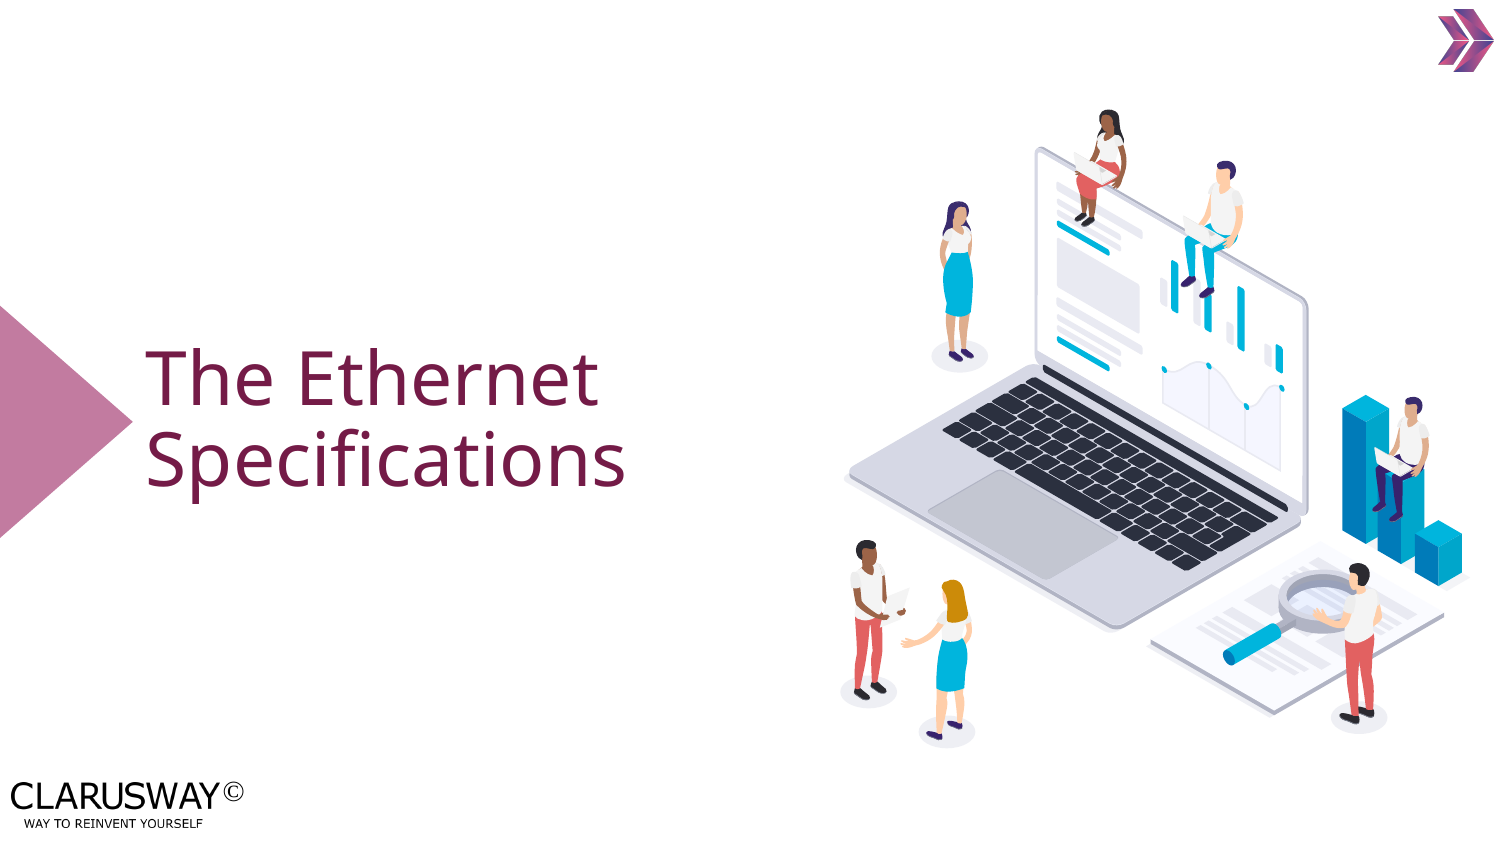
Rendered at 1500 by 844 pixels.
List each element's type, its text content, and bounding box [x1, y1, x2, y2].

picture [1438, 9, 1494, 72]
title The Ethernet Specifications [145, 305, 834, 538]
picture [11, 782, 220, 828]
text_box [839, 109, 1471, 749]
